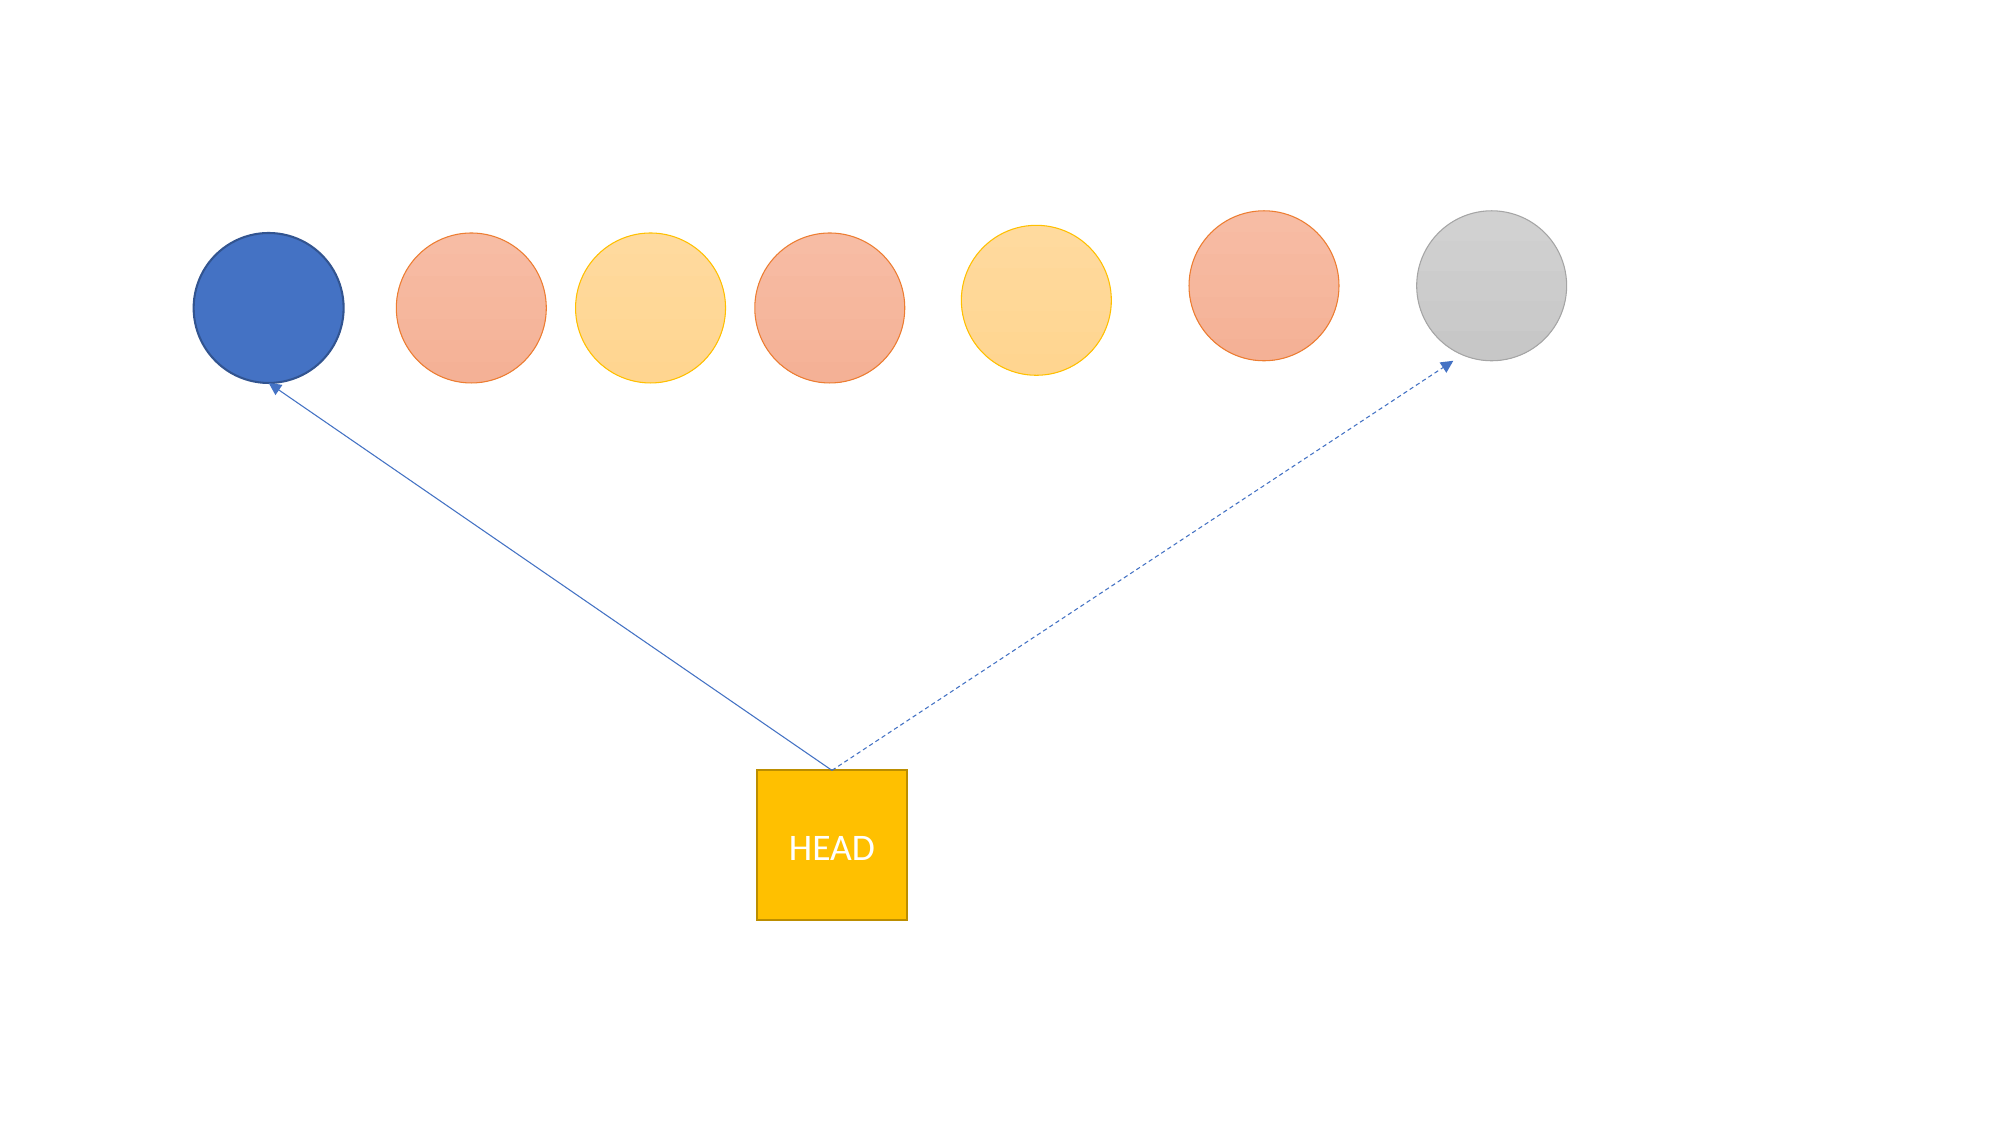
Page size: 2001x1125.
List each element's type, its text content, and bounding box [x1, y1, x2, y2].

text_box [268, 382, 831, 771]
text_box [395, 232, 547, 382]
text_box [754, 232, 906, 382]
text_box [960, 224, 1112, 360]
text_box [1416, 210, 1568, 362]
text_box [831, 360, 1454, 771]
text_box [192, 231, 345, 384]
text_box [580, 232, 718, 280]
text_box [1188, 210, 1340, 360]
text_box HEAD [756, 771, 908, 921]
